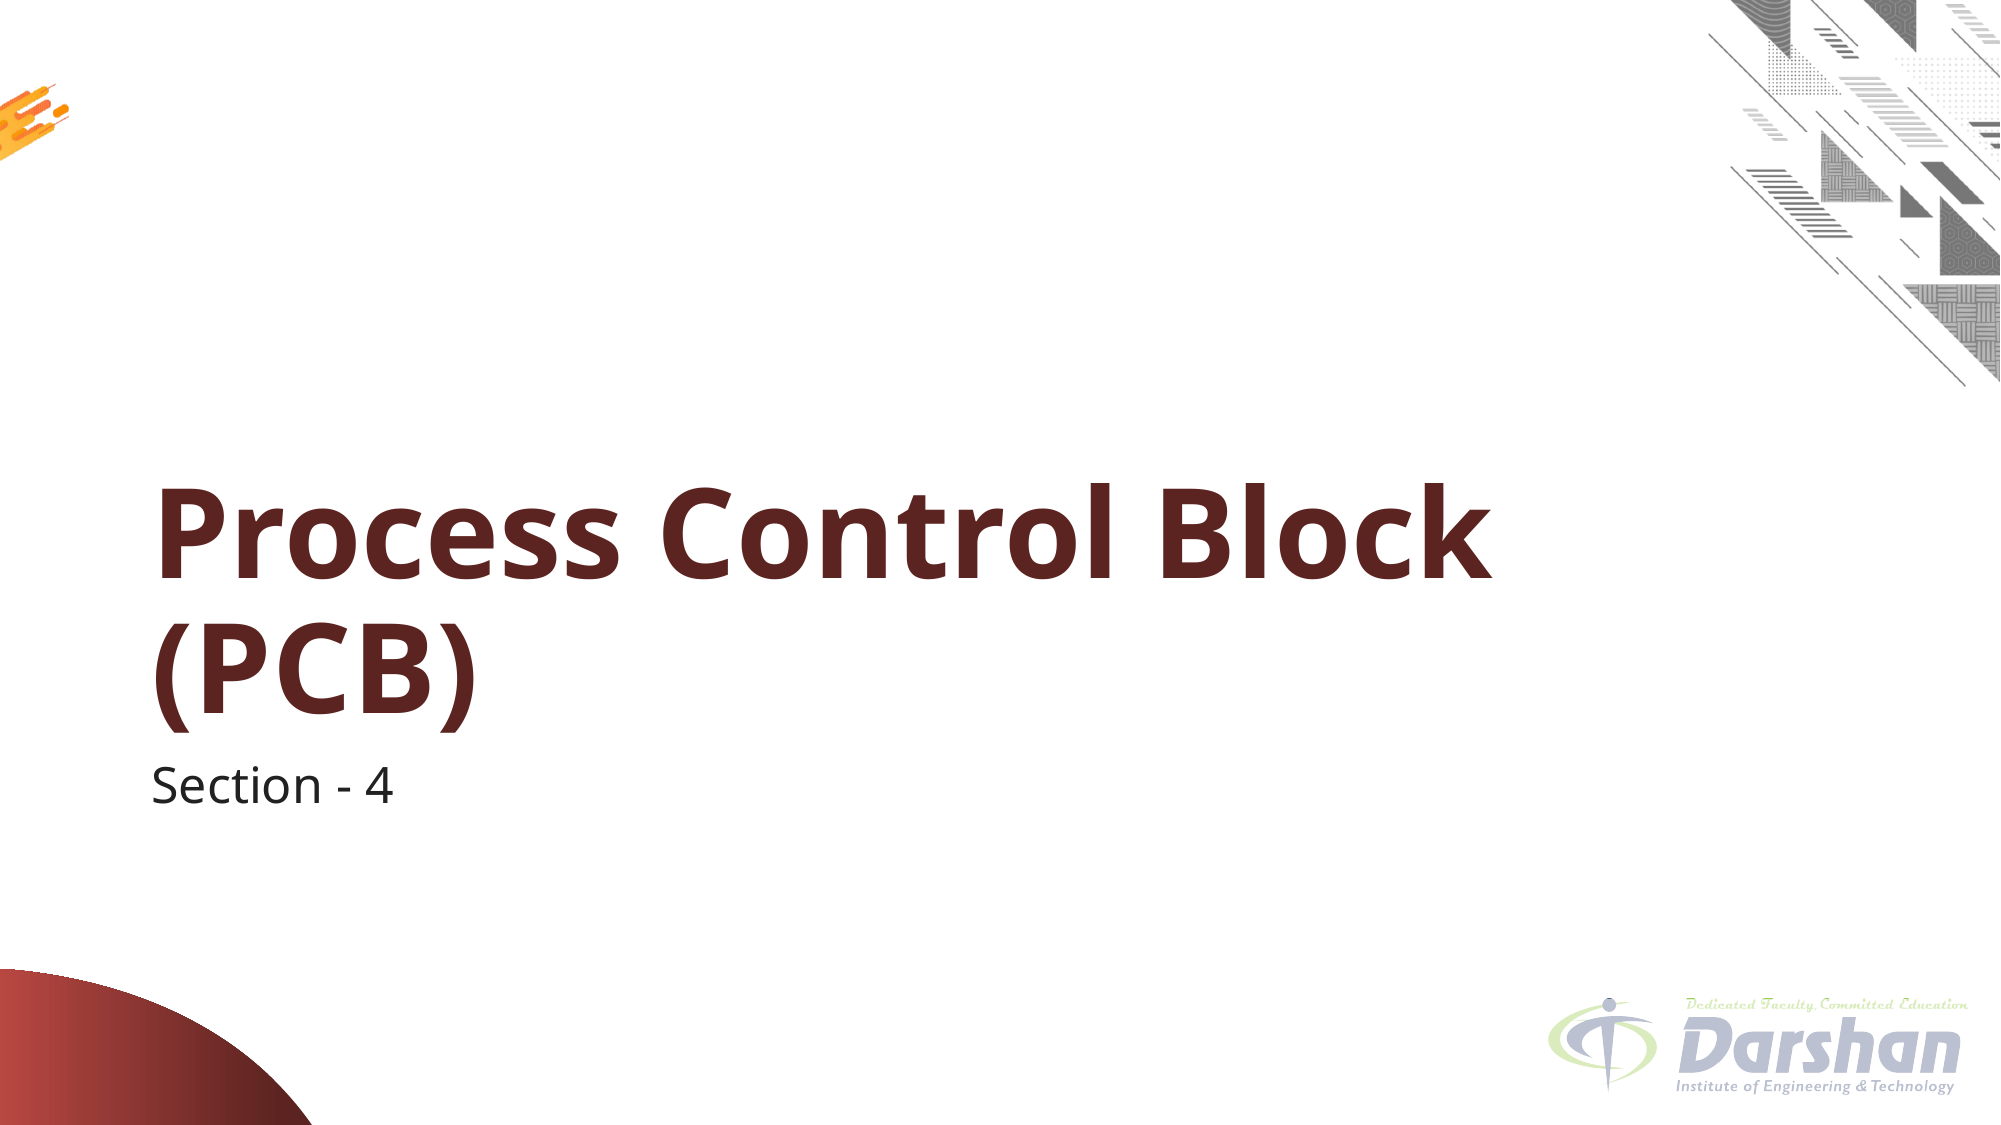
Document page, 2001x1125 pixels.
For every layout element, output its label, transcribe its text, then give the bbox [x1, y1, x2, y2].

title Process Control Block (PCB) [136, 280, 1862, 749]
picture [0, 65, 90, 193]
list Section - 4 [136, 752, 1862, 999]
